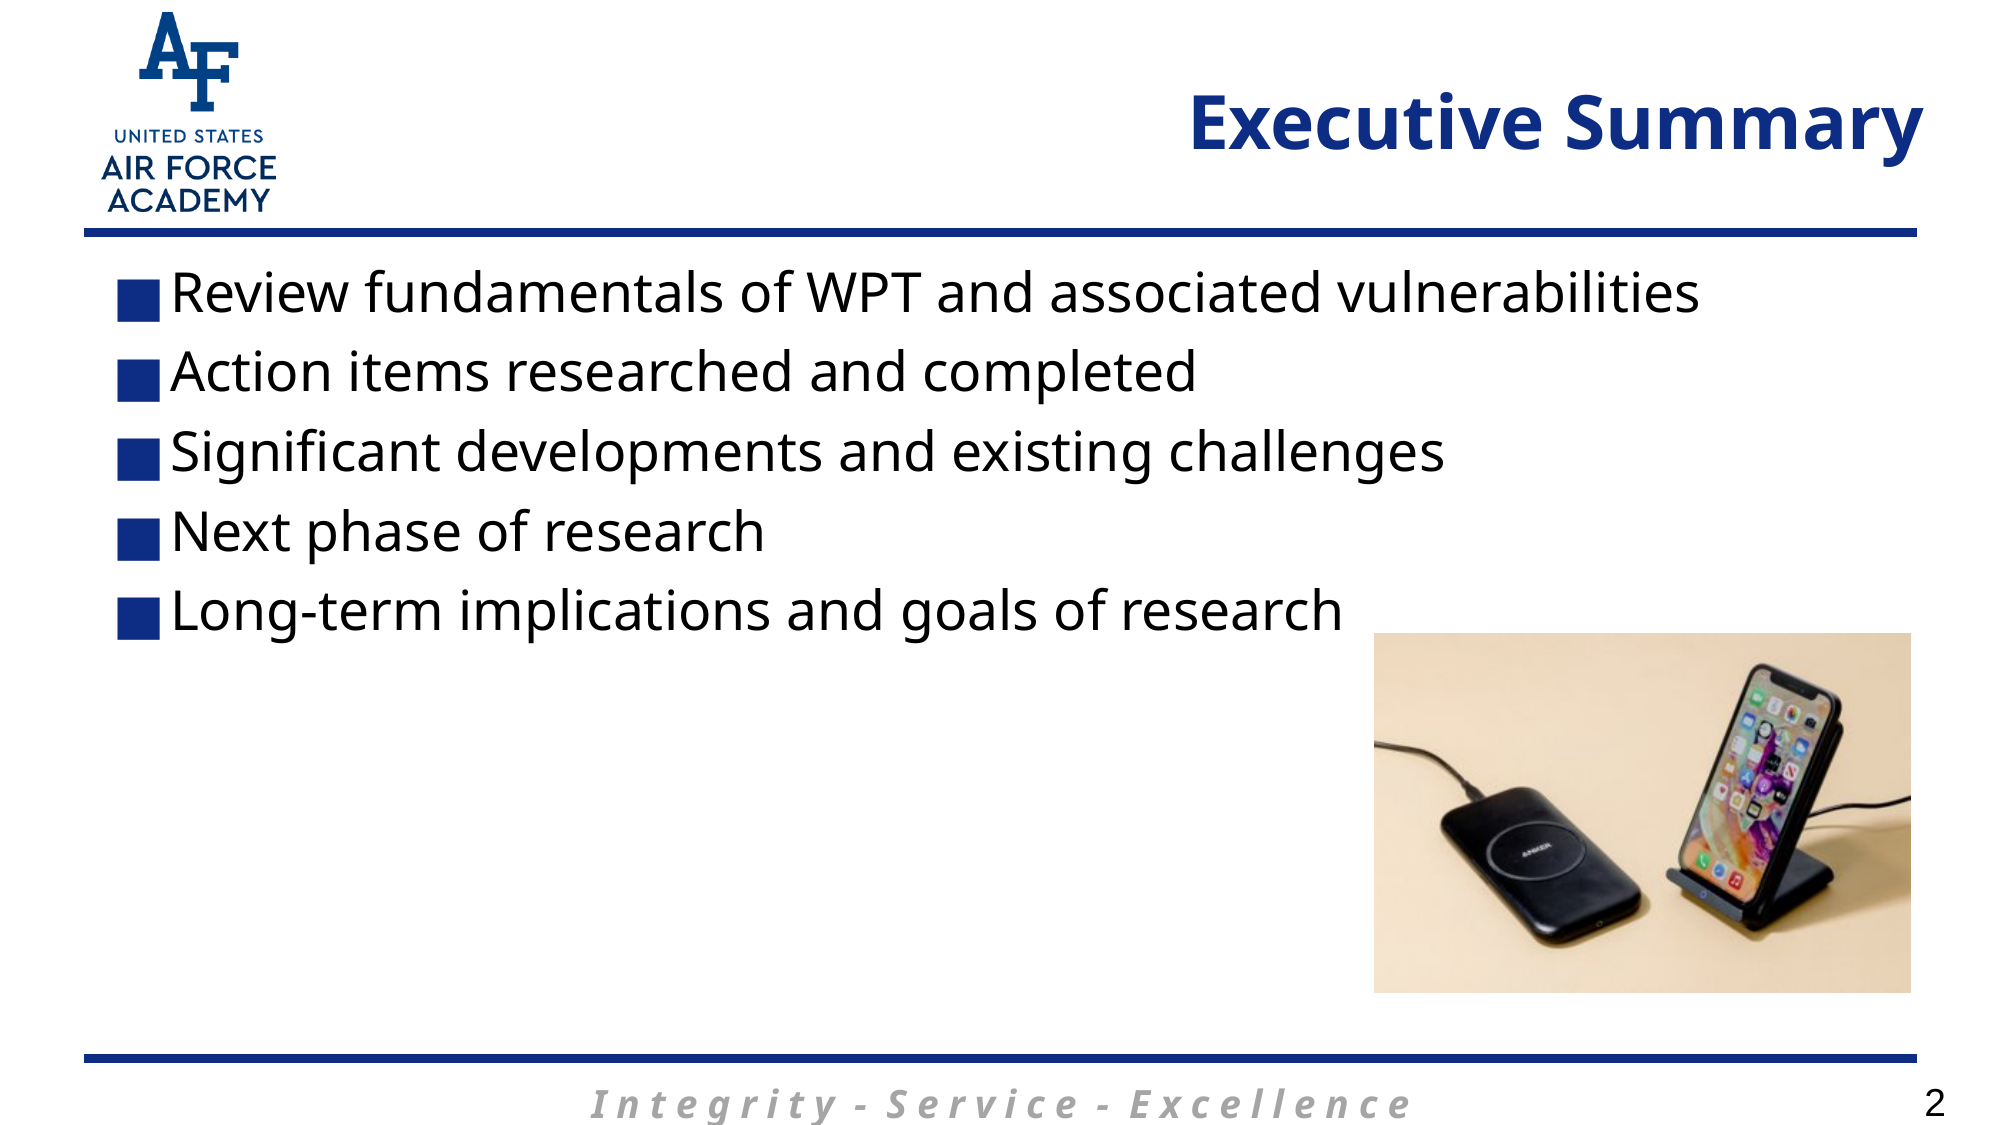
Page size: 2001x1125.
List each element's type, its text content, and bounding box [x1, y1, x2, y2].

picture [101, 12, 276, 212]
picture [1374, 633, 1911, 993]
subtitle Review fundamentals of WPT and associated vulnerabilities Action items researched and completed Significant developments and existing challenges Next phase of research Long-term implications and goals of research [80, 249, 1920, 1060]
title Executive Summary [399, 29, 1940, 210]
slide_number 2 [1870, 1069, 2000, 1125]
